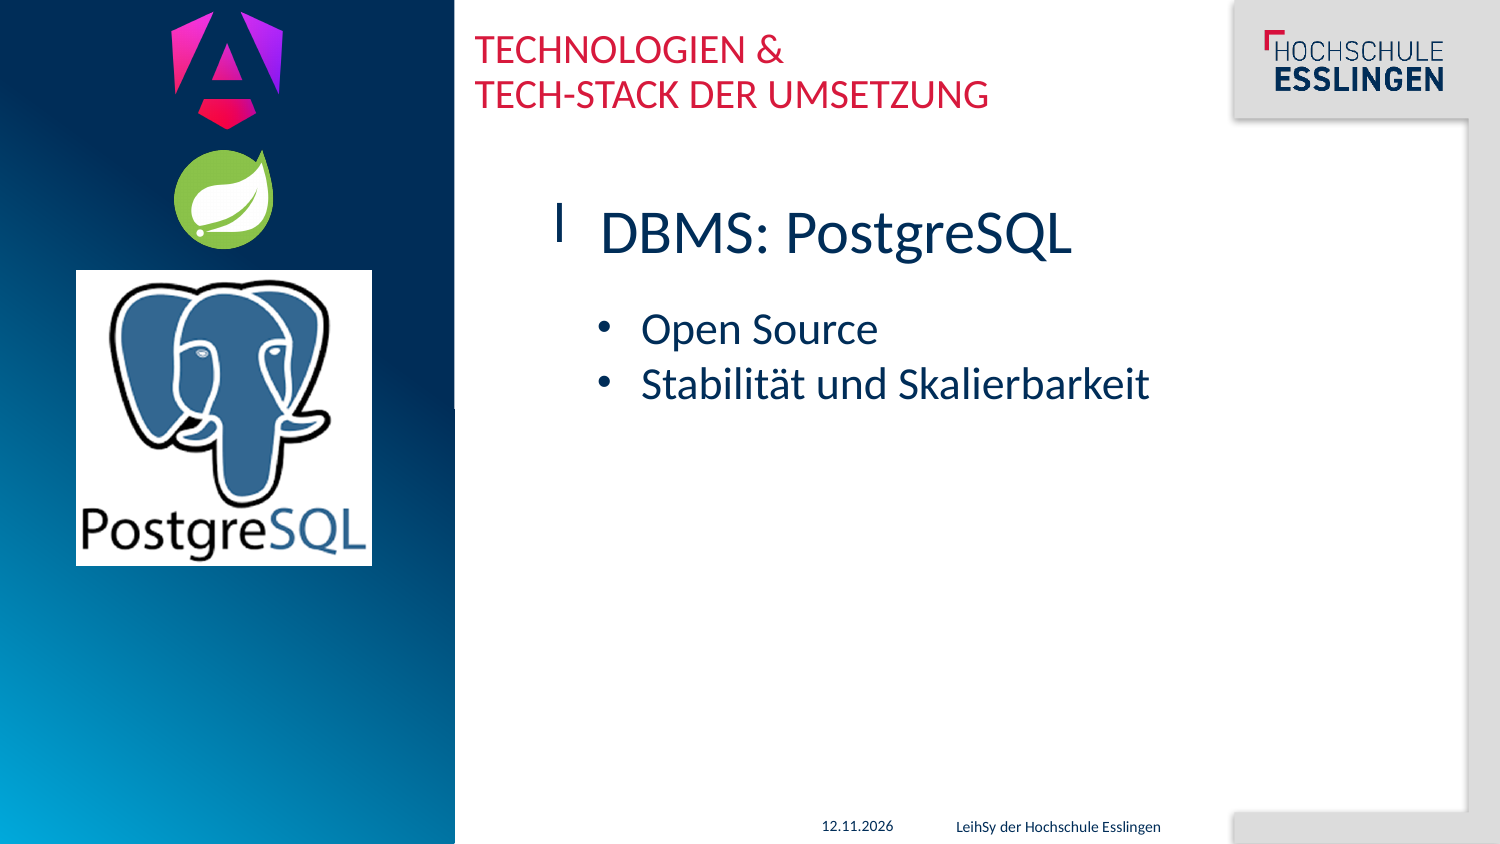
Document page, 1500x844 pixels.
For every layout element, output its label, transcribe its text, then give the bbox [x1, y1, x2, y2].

list DBMS: PostgreSQL Open Source Stabilität und Skalierbarkeit [553, 191, 1392, 558]
text_box [0, 0, 455, 844]
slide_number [821, 816, 940, 843]
title Technologien & Tech-Stack der Umsetzung [474, 22, 1047, 119]
picture [171, 11, 284, 130]
picture [164, 140, 284, 260]
footer LeihSy der Hochschule Esslingen [956, 816, 1235, 843]
picture [76, 270, 372, 566]
picture [1258, 23, 1460, 92]
